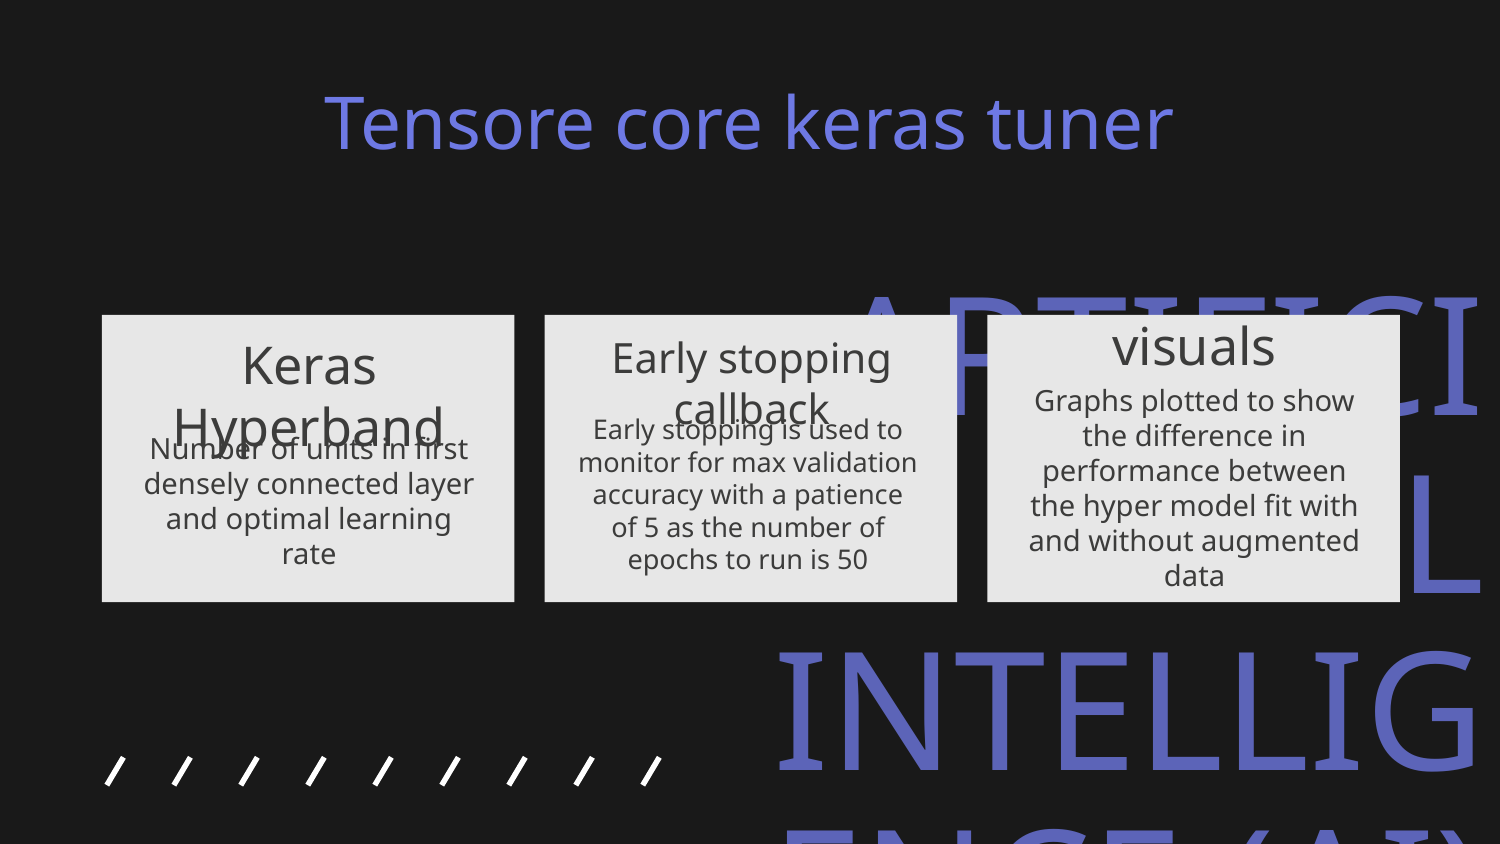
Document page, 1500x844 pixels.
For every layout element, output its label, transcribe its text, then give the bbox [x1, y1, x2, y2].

text_box [987, 314, 1400, 603]
subtitle Number of units in first densely connected layer and optimal learning rate [120, 460, 499, 540]
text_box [104, 755, 662, 787]
subtitle Graphs plotted to show the difference in performance between the hyper model fit with and without augmented data [1005, 447, 1384, 528]
subtitle Early stopping is used to monitor for max validation accuracy with a patience of 5 as the number of epochs to run is 50 [562, 422, 934, 565]
text_box [544, 314, 958, 603]
title Keras Hyperband [120, 351, 499, 439]
title Tensore core keras tuner [118, 72, 1382, 167]
title Early stopping callback [562, 339, 941, 426]
title visuals [1005, 301, 1384, 389]
text_box [101, 314, 515, 603]
